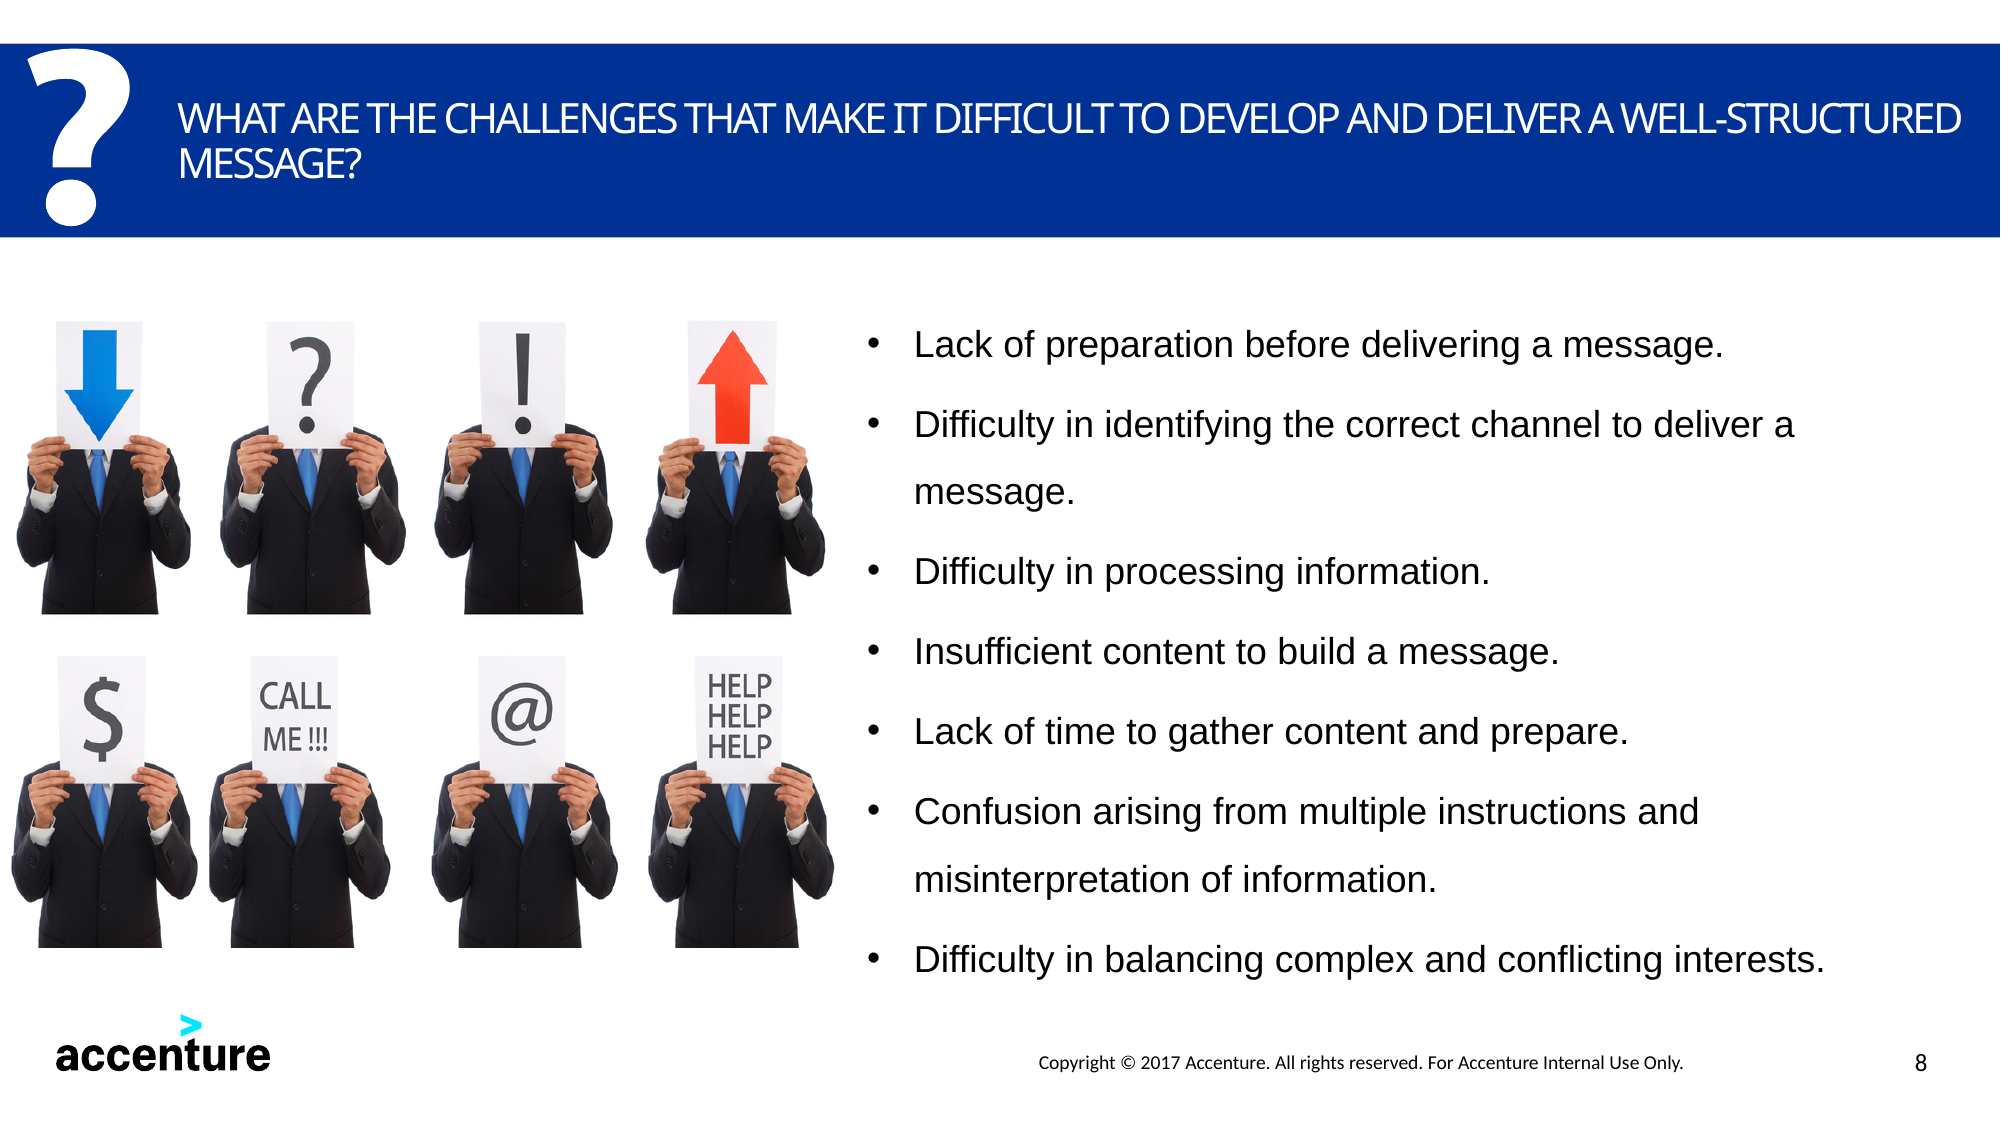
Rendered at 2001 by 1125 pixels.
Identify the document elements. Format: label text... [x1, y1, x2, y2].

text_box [0, 43, 2000, 238]
text_box Lack of preparation before delivering a message. Difficulty in identifying the correct channel to deliver a message. Difficulty in processing information. Insufficient content to build a message. Lack of time to gather content and prepare. Confusion arising from multiple instructions and misinterpretation of information. Difficulty in balancing complex and conflicting interests. [852, 289, 1978, 988]
text_box 8 [1816, 1045, 1943, 1077]
picture [0, 281, 853, 948]
